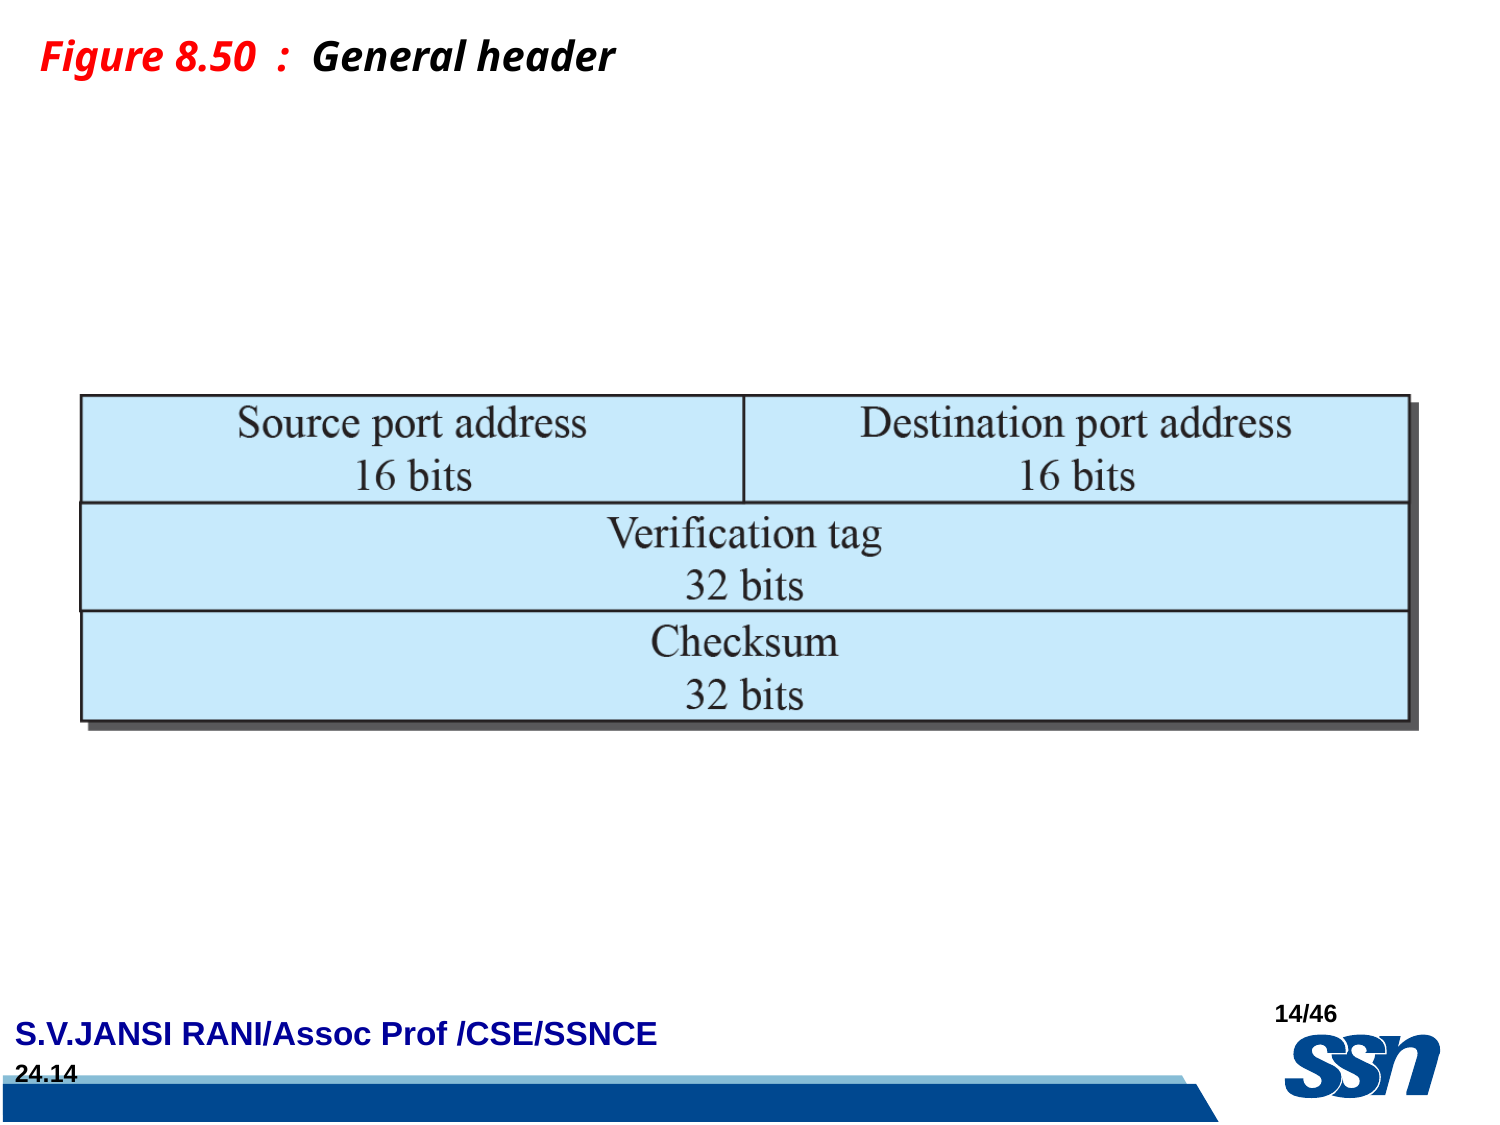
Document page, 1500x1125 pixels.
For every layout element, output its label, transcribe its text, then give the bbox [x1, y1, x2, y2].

picture [79, 393, 1421, 731]
slide_number 24.14 [0, 1050, 313, 1125]
text_box Figure 8.50 : General header [24, 22, 1363, 87]
